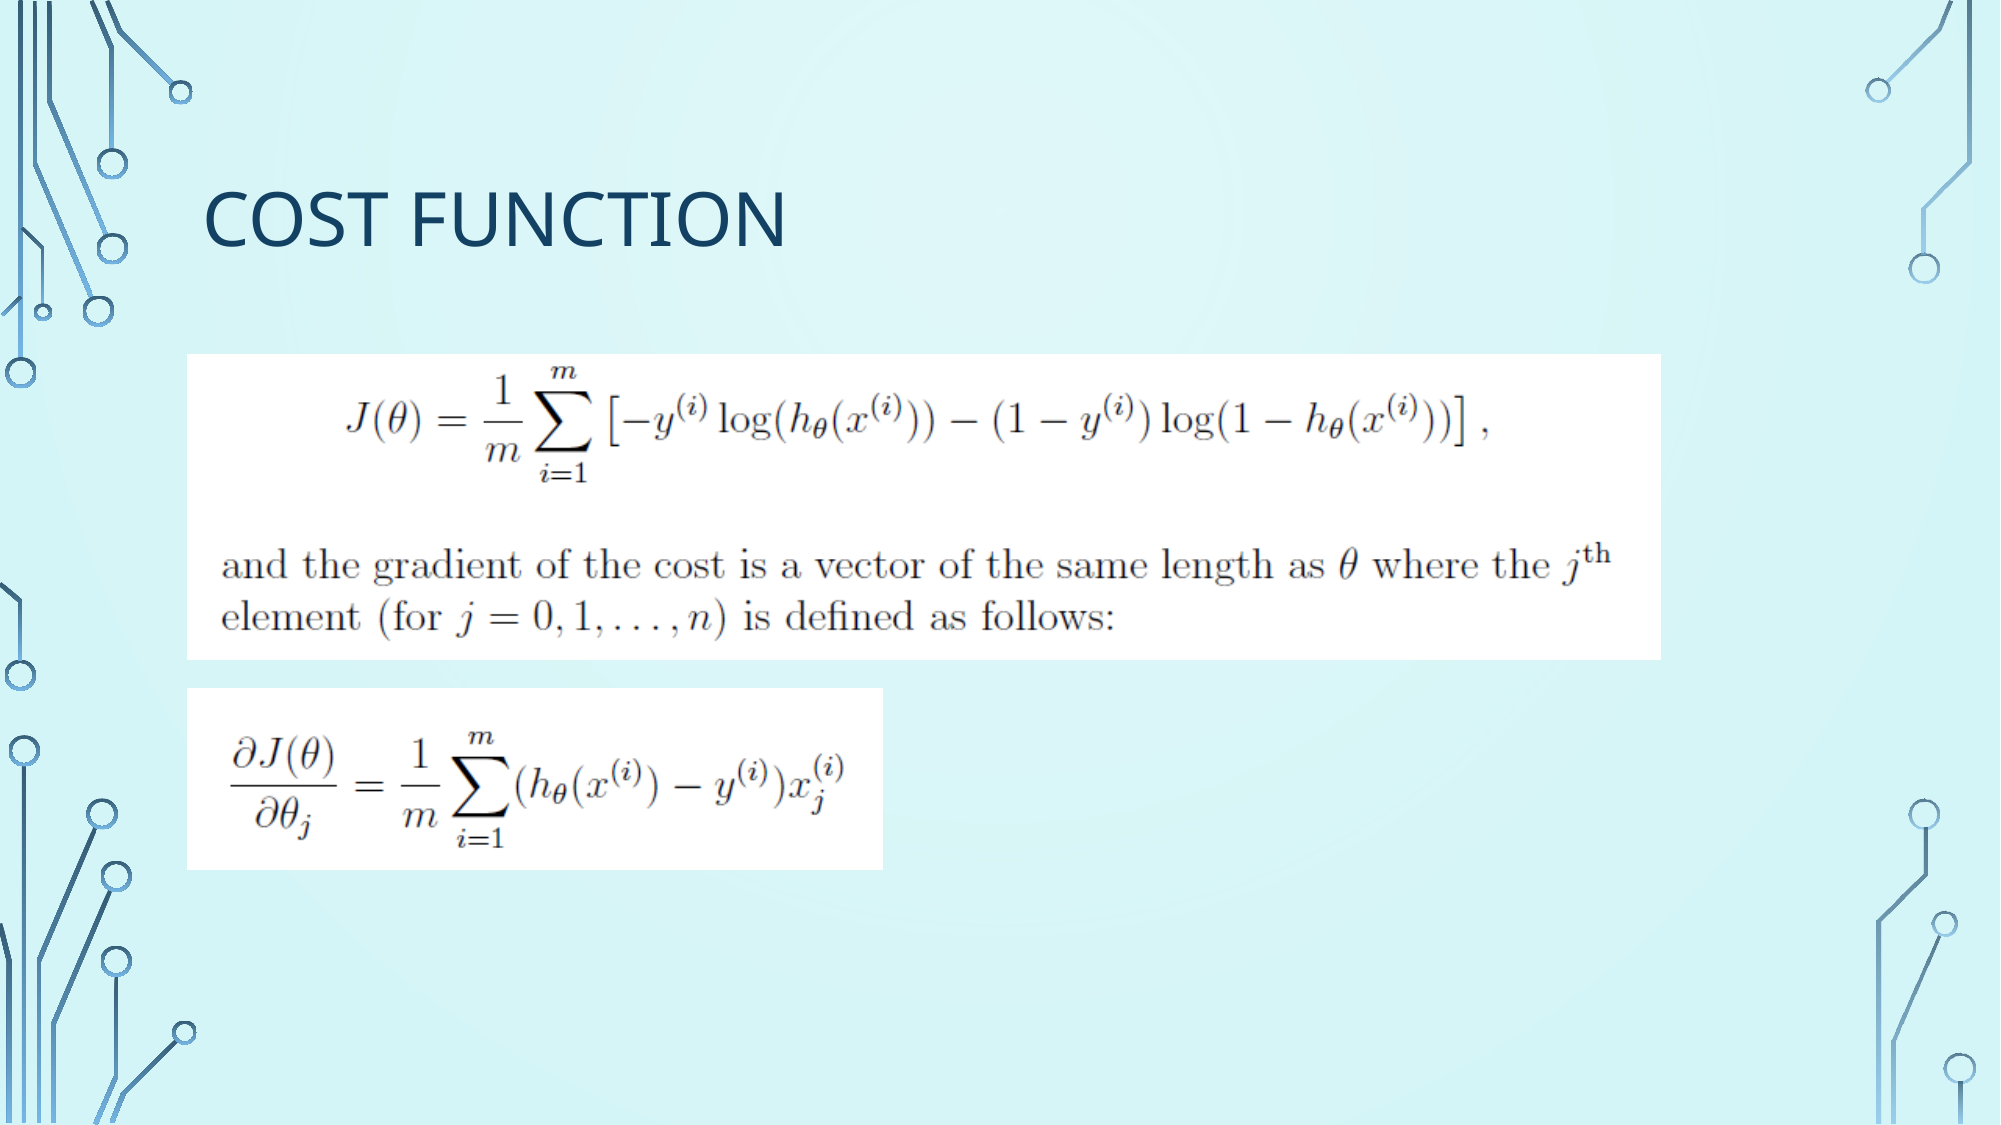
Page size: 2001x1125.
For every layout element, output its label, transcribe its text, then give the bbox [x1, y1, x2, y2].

picture [186, 688, 883, 871]
title Cost Function [187, 101, 1813, 344]
picture [186, 354, 1661, 660]
